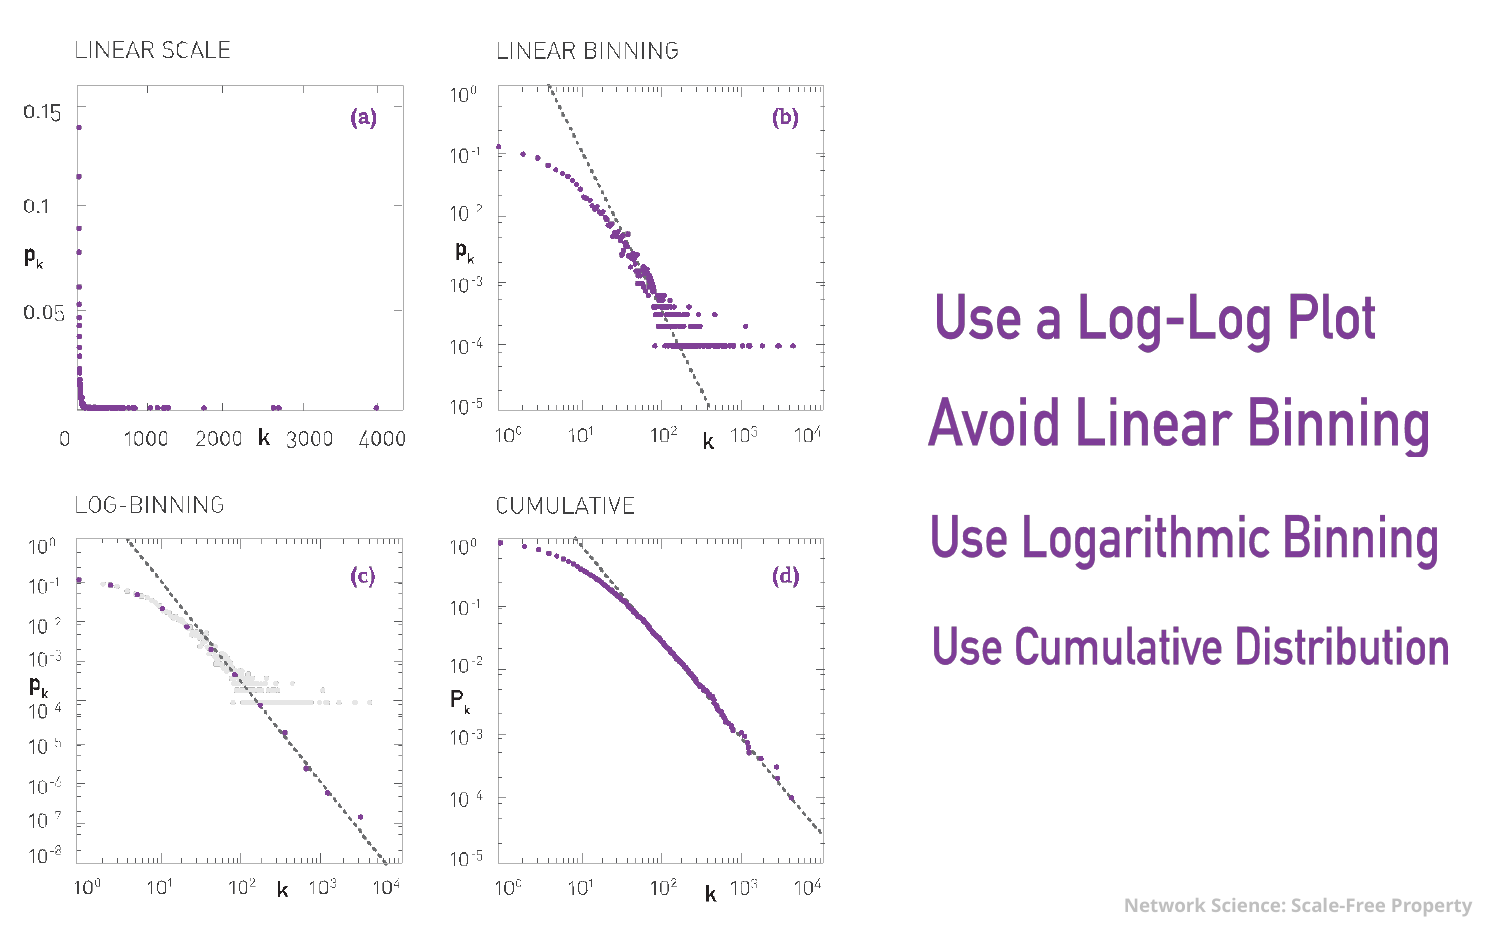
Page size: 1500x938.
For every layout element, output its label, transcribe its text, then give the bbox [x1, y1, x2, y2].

picture [924, 498, 1450, 575]
text_box Network Science: Scale-Free Property [1008, 885, 1488, 924]
picture [924, 387, 1436, 458]
picture [921, 269, 1388, 361]
picture [924, 611, 1462, 675]
picture [24, 33, 836, 902]
